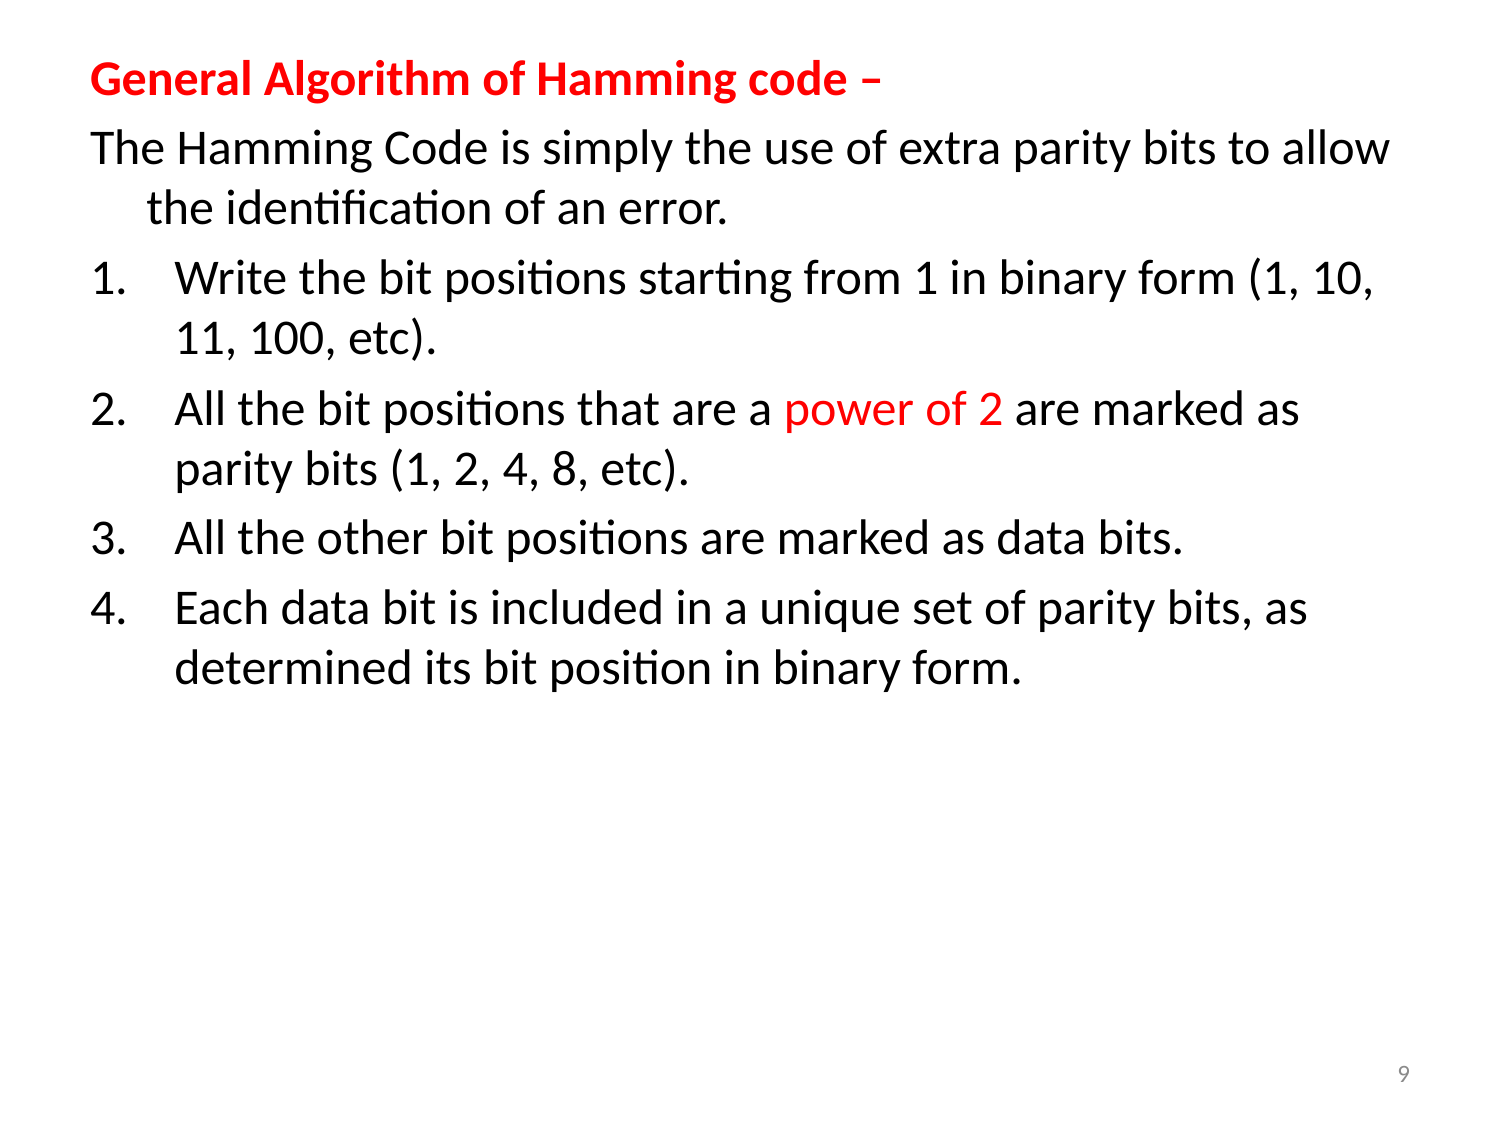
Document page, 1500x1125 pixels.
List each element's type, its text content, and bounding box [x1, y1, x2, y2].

slide_number 9 [1074, 1042, 1425, 1103]
list General Algorithm of Hamming code – The Hamming Code is simply the use of extra parity bits to allow the identification of an error. Write the bit positions starting from 1 in binary form (1, 10, 11, 100, etc). All the bit positions that are a power of 2 are marked as parity bits (1, 2, 4, 8, etc). All the other bit positions are marked as data bits. Each data bit is included in a unique set of parity bits, as determined its bit position in binary form. [75, 37, 1425, 1005]
